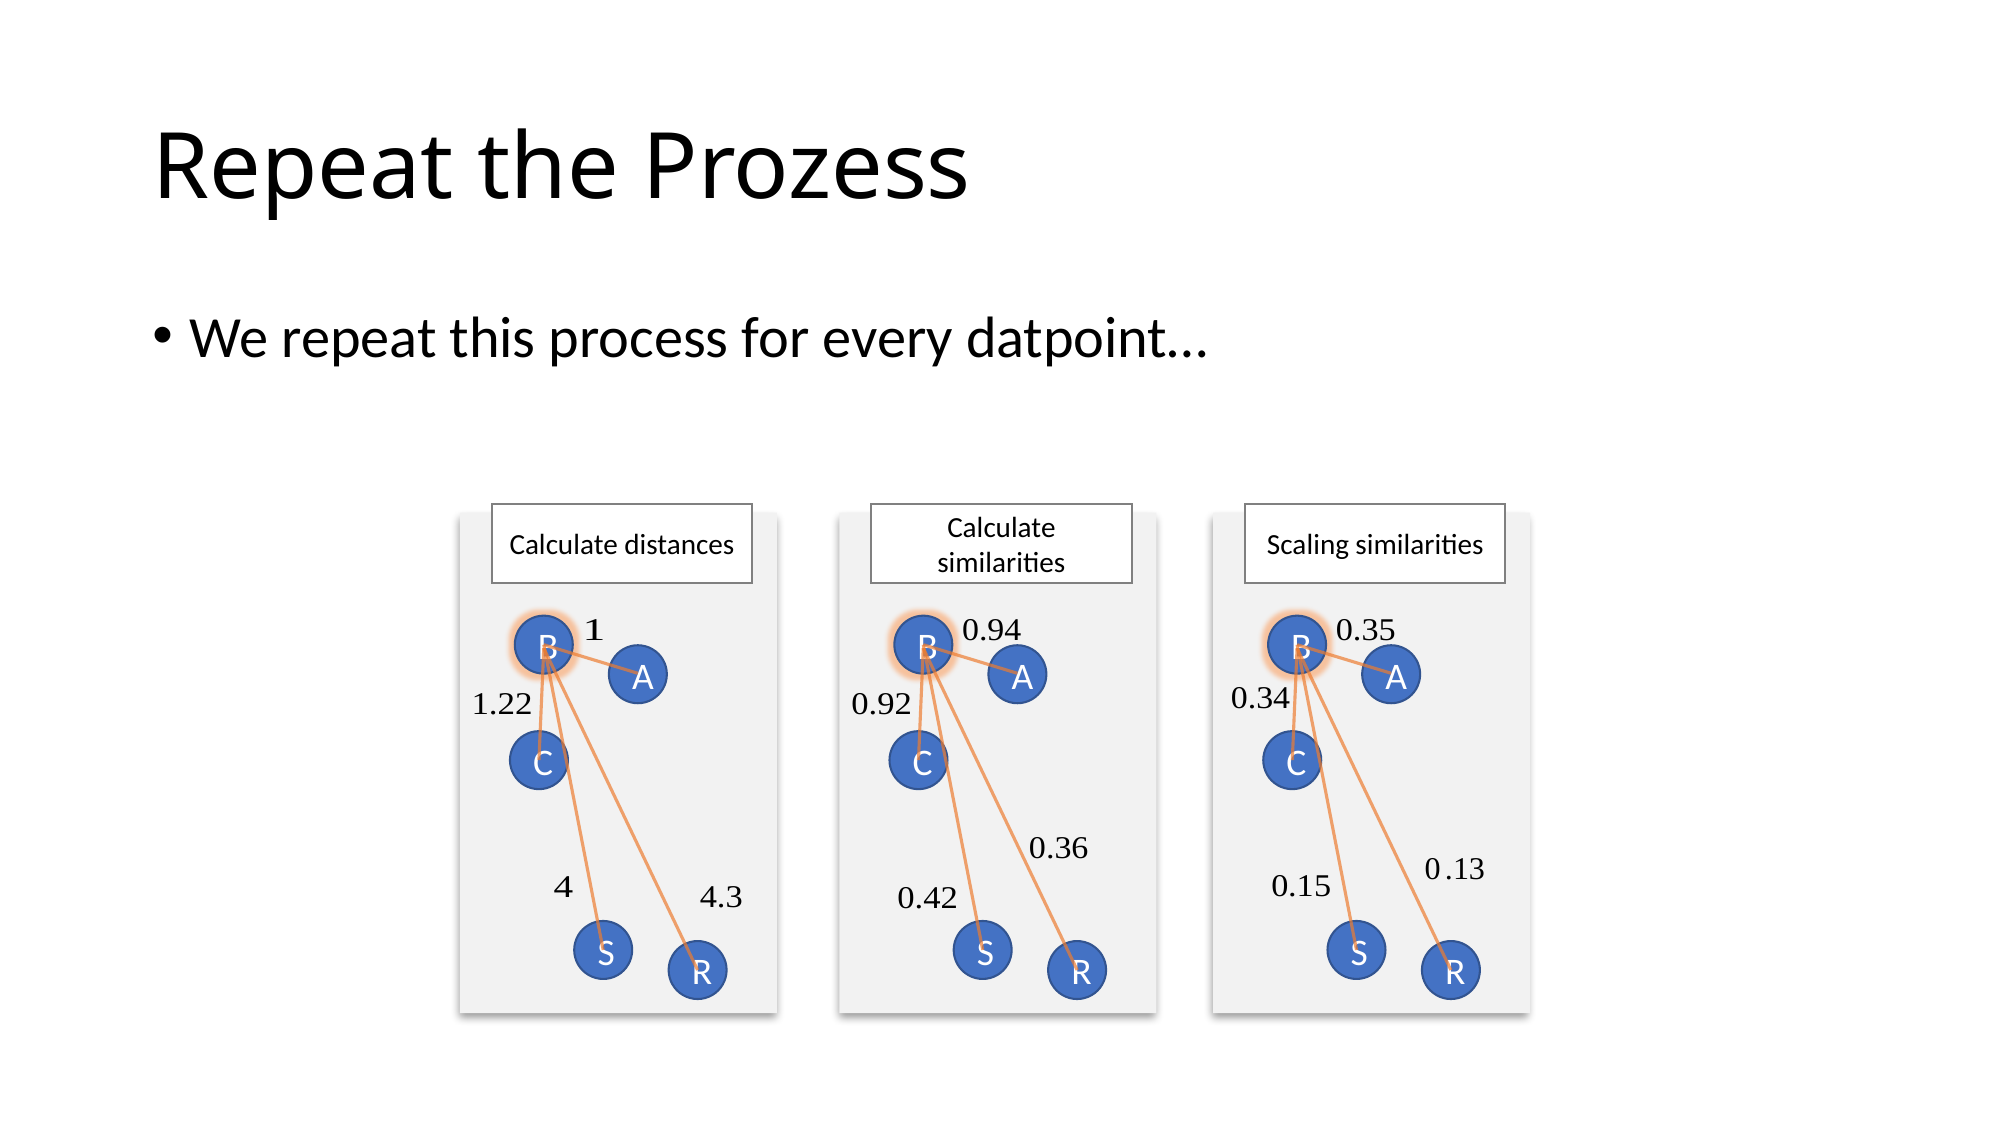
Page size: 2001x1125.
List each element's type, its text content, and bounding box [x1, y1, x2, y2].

text_box A [1392, 644, 1406, 648]
text_box S [1335, 971, 1378, 980]
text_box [923, 644, 983, 648]
text_box R [1420, 940, 1481, 1001]
text_box C [888, 730, 923, 791]
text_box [1357, 644, 1392, 648]
text_box [459, 512, 778, 1014]
title Repeat the Prozess [137, 59, 1863, 278]
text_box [1296, 644, 1357, 950]
title Disadvantages [512, 613, 576, 677]
text_box [892, 614, 918, 676]
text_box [918, 648, 923, 761]
text_box R [1047, 940, 1108, 1001]
text_box Calculate similarities [870, 503, 1133, 584]
list We repeat this process for every datpoint… [137, 299, 1396, 1014]
text_box S [961, 971, 1005, 980]
text_box [1212, 512, 1531, 1014]
text_box [838, 512, 1157, 1014]
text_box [1292, 648, 1296, 761]
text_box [543, 648, 698, 971]
text_box C [508, 730, 543, 791]
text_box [923, 648, 1078, 971]
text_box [538, 648, 543, 761]
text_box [543, 644, 604, 648]
text_box B [893, 614, 954, 675]
text_box S [581, 971, 625, 980]
text_box Scaling similarities [1244, 503, 1506, 584]
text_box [1297, 648, 1451, 971]
text_box C [1262, 730, 1296, 791]
text_box A [1018, 644, 1032, 648]
text_box B [1267, 614, 1328, 675]
text_box A [638, 644, 653, 648]
text_box Calculate distances [491, 503, 753, 584]
text_box B [513, 614, 574, 675]
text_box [604, 644, 638, 648]
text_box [983, 644, 1018, 648]
text_box R [667, 940, 728, 1001]
